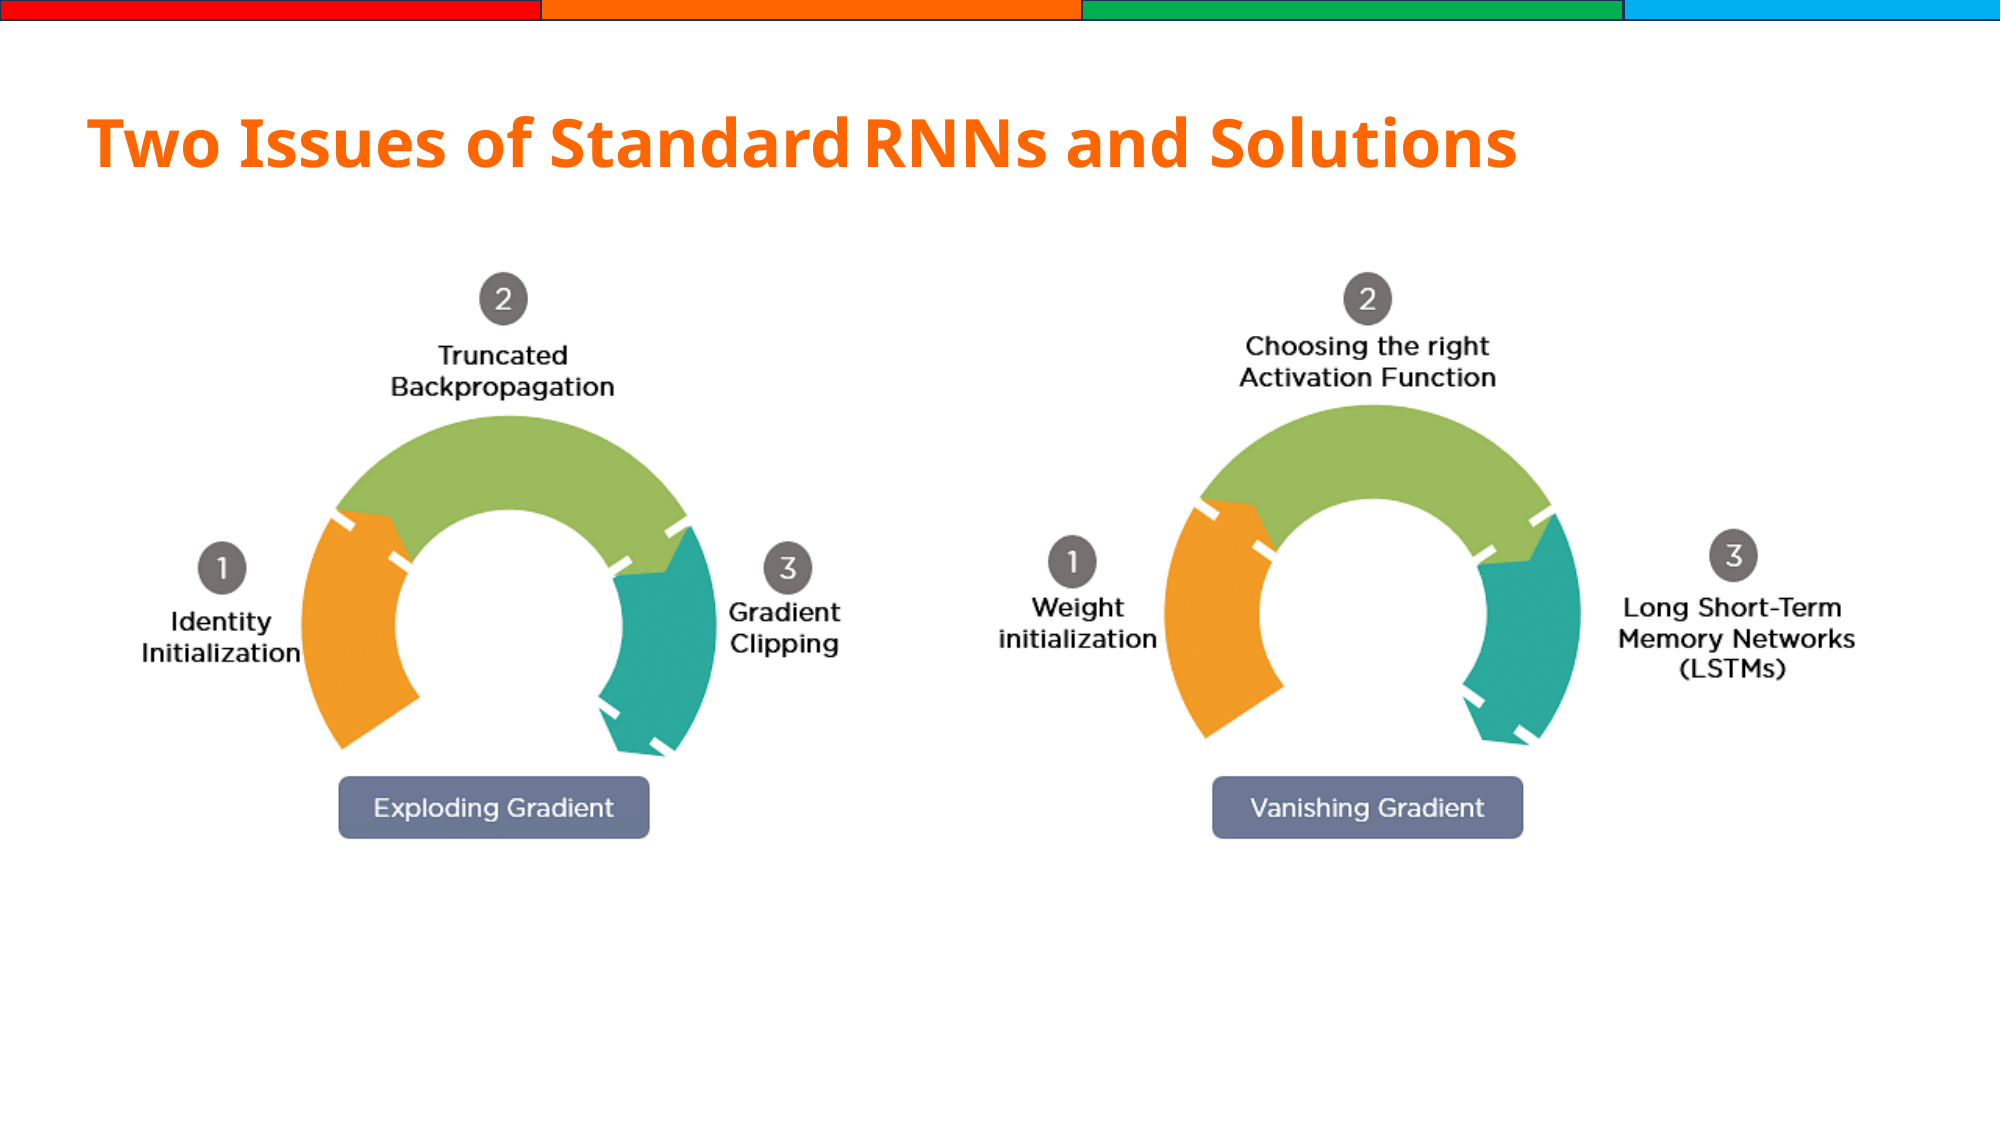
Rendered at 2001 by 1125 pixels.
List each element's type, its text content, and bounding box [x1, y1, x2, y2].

picture [131, 263, 1869, 861]
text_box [0, 0, 2000, 21]
text_box Two Issues of Standard RNNs and Solutions [71, 93, 1680, 189]
